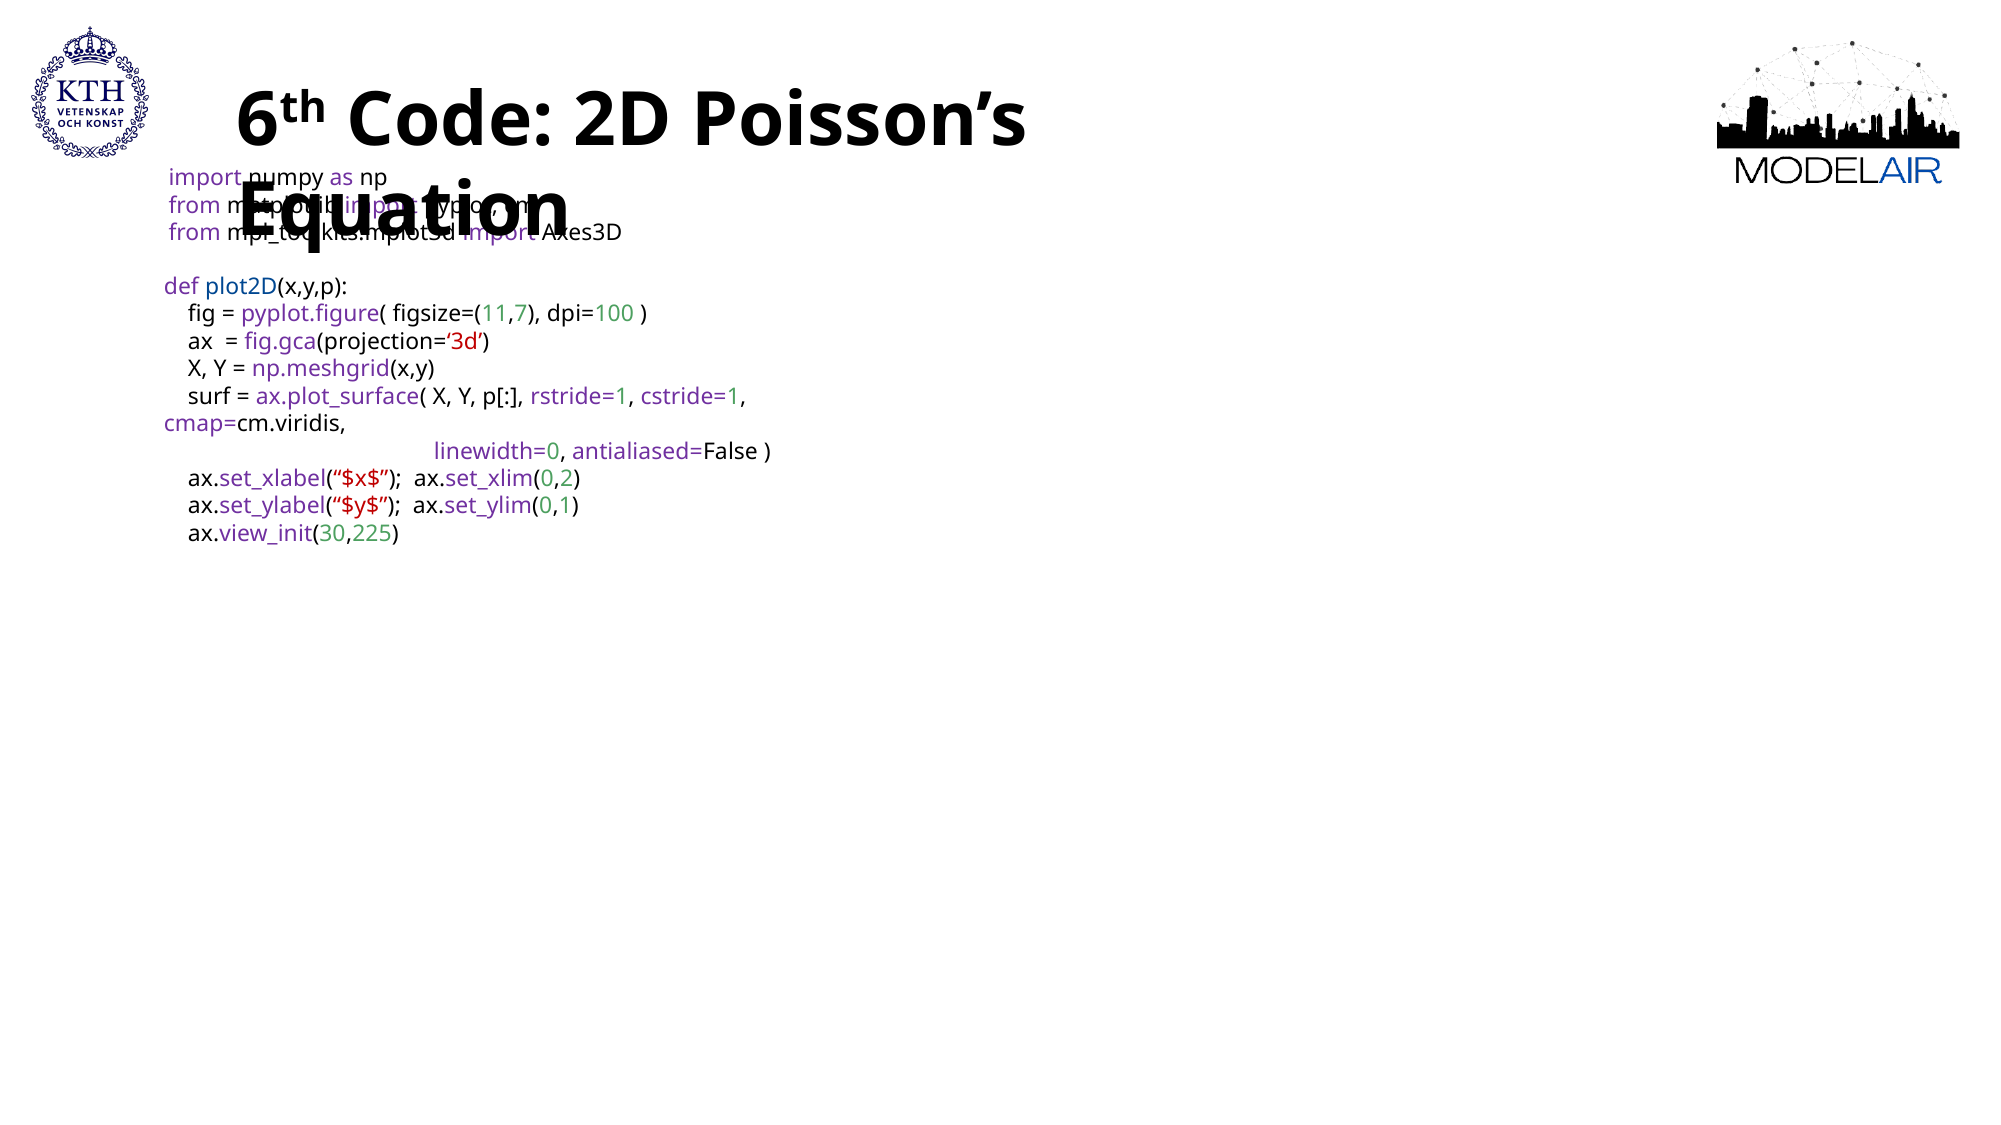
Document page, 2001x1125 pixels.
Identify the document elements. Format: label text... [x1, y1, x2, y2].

text_box 6th Code: 2D Poisson’s Equation [221, 63, 1374, 258]
text_box def plot2D(x,y,p): fig = pyplot.figure( figsize=(11,7), dpi=100 ) ax = fig.gca(projection=‘3d’) X, Y = np.meshgrid(x,y) surf = ax.plot_surface( X, Y, p[:], rstride=1, cstride=1, cmap=cm.viridis, linewidth=0, antialiased=False ) ax.set_xlabel(“$x$”); ax.set_xlim(0,2) ax.set_ylabel(“$y$”); ax.set_ylim(0,1) ax.view_init(30,225) [149, 264, 925, 554]
picture [1703, 29, 1978, 198]
picture [31, 26, 149, 158]
text_box import numpy as np from matplotlib import pyplot, cm from mpl_toolkits.mplot3d import Axes3D [153, 155, 221, 253]
